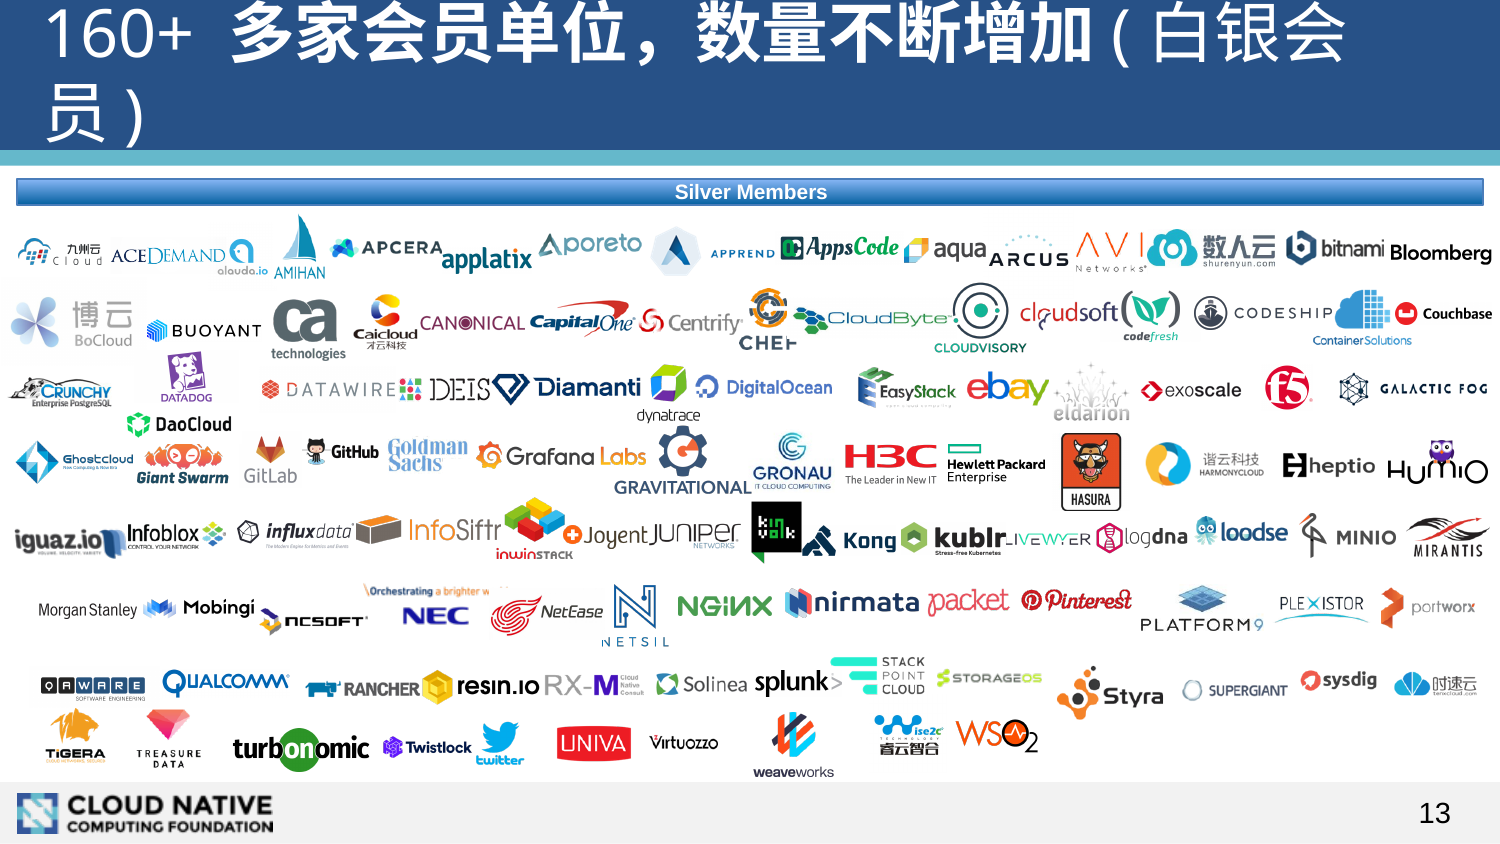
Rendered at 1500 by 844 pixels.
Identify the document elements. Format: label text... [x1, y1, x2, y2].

picture [1135, 433, 1274, 489]
picture [554, 720, 632, 768]
picture [1177, 667, 1292, 711]
picture [950, 715, 1042, 756]
picture [355, 489, 896, 569]
slide_number 13 [1403, 779, 1494, 844]
picture [1018, 576, 1135, 624]
picture [110, 212, 325, 291]
picture [1299, 655, 1377, 704]
picture [13, 504, 671, 651]
picture [1406, 510, 1490, 563]
picture [966, 357, 1243, 426]
picture [1281, 435, 1375, 493]
picture [1299, 513, 1396, 558]
picture [648, 720, 718, 763]
picture [304, 644, 1045, 773]
text_box [16, 178, 554, 206]
picture [901, 433, 1289, 566]
picture [946, 428, 1046, 500]
picture [232, 728, 371, 772]
picture [28, 665, 290, 770]
picture [1380, 578, 1475, 637]
picture [1, 209, 1494, 495]
picture [328, 224, 533, 275]
picture [1271, 576, 1372, 639]
picture [382, 719, 539, 775]
picture [1388, 658, 1488, 709]
picture [1053, 654, 1165, 731]
picture [385, 429, 470, 481]
picture [741, 712, 846, 777]
picture [536, 229, 643, 260]
picture [237, 520, 354, 549]
text_box Silver Members [554, 171, 949, 213]
picture [258, 366, 396, 413]
title 160+ 多家会员单位，数量不断增加(白银会员) [26, 15, 1464, 127]
picture [1332, 361, 1494, 413]
picture [678, 576, 1011, 629]
picture [1261, 364, 1313, 411]
picture [17, 793, 273, 834]
picture [844, 435, 938, 494]
picture [855, 359, 957, 422]
text_box [949, 178, 1484, 206]
picture [1388, 439, 1488, 484]
picture [1141, 584, 1264, 631]
